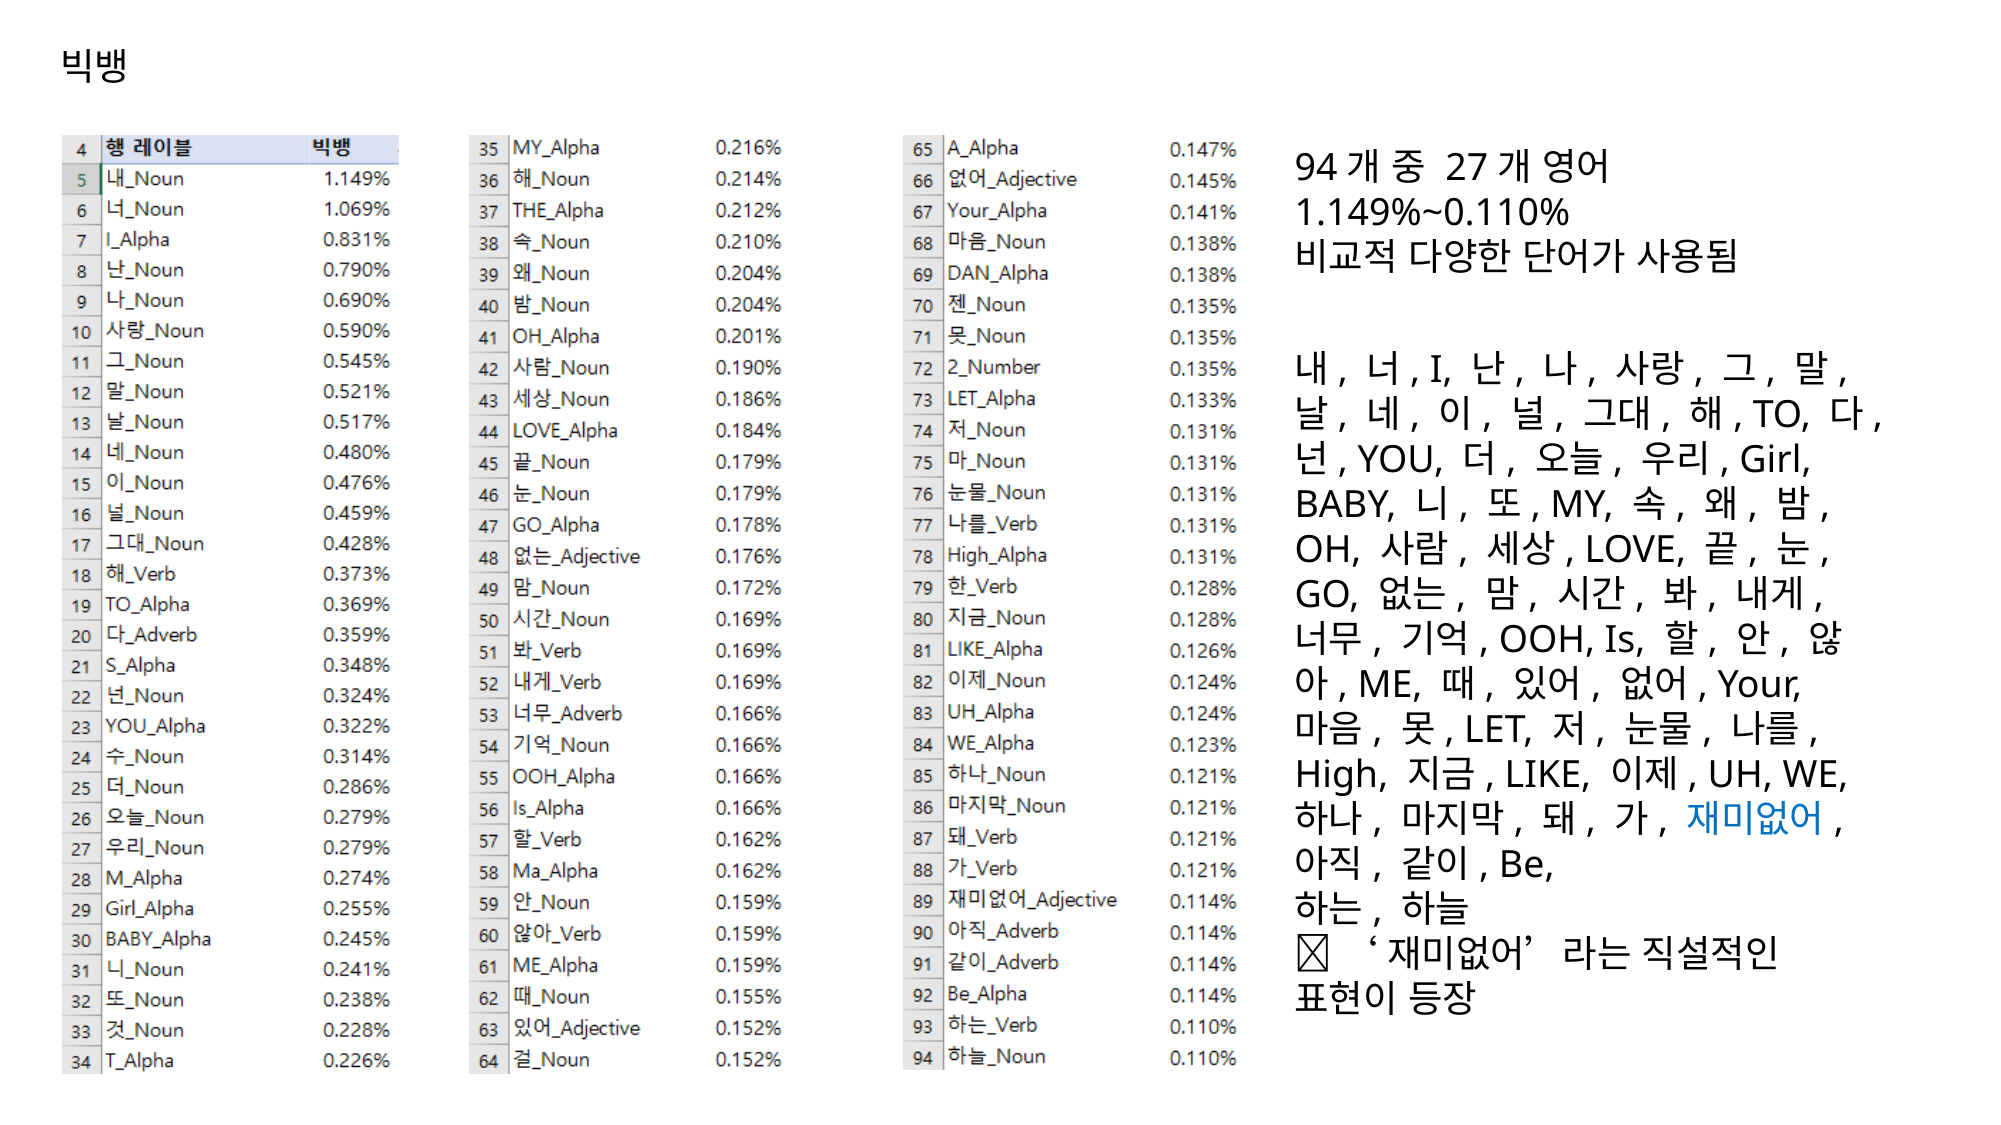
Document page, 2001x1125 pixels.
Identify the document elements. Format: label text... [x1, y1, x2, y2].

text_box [61, 135, 399, 1074]
text_box 빅뱅 [45, 35, 278, 95]
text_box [469, 135, 796, 1074]
text_box 94개 중 27개 영어 1.149%~0.110% 비교적 다양한 단어가 사용됨 [1279, 135, 1845, 285]
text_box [903, 135, 1246, 1074]
text_box 내, 너, I, 난, 나, 사랑, 그, 말, 날, 네, 이, 널, 그대, 해, TO, 다, 넌, YOU, 더, 오늘, 우리, Girl, BABY, 니, 또, MY, 속, 왜, 밤, OH, 사람, 세상, LOVE, 끝, 눈, GO, 없는, 맘, 시간, 봐, 내게, 너무, 기억, OOH, Is, 할, 안, 않아, ME, 때, 있어, 없어, Your, 마음, 못, LET, 저, 눈물, 나를, High, 지금, LIKE, 이제, UH, WE, 하나, 마지막, 돼, 가, 재미없어, 아직, 같이, Be, 하는, 하늘  ‘재미없어’라는 직설적인 표현이 등장 [1279, 337, 1905, 1028]
